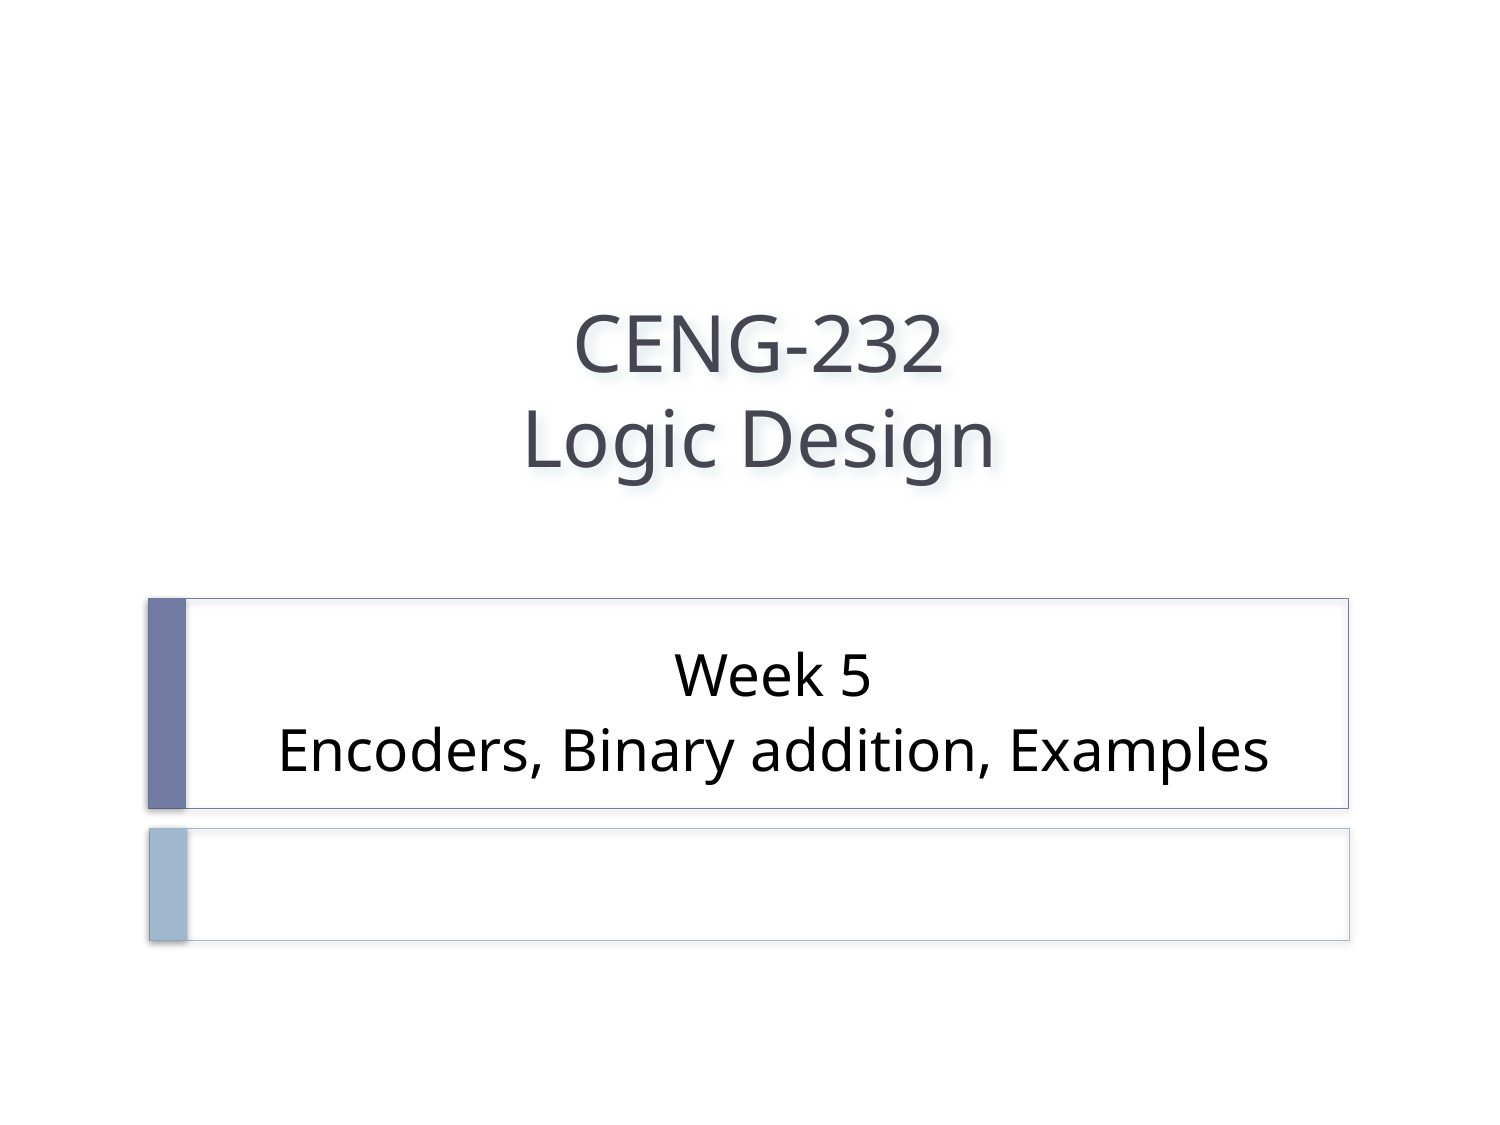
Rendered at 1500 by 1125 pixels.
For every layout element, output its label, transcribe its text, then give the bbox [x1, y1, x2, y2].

text_box CENG-232 Logic Design [68, 148, 1450, 491]
text_box Week 5 Encoders, Binary addition, Examples [210, 638, 1338, 775]
